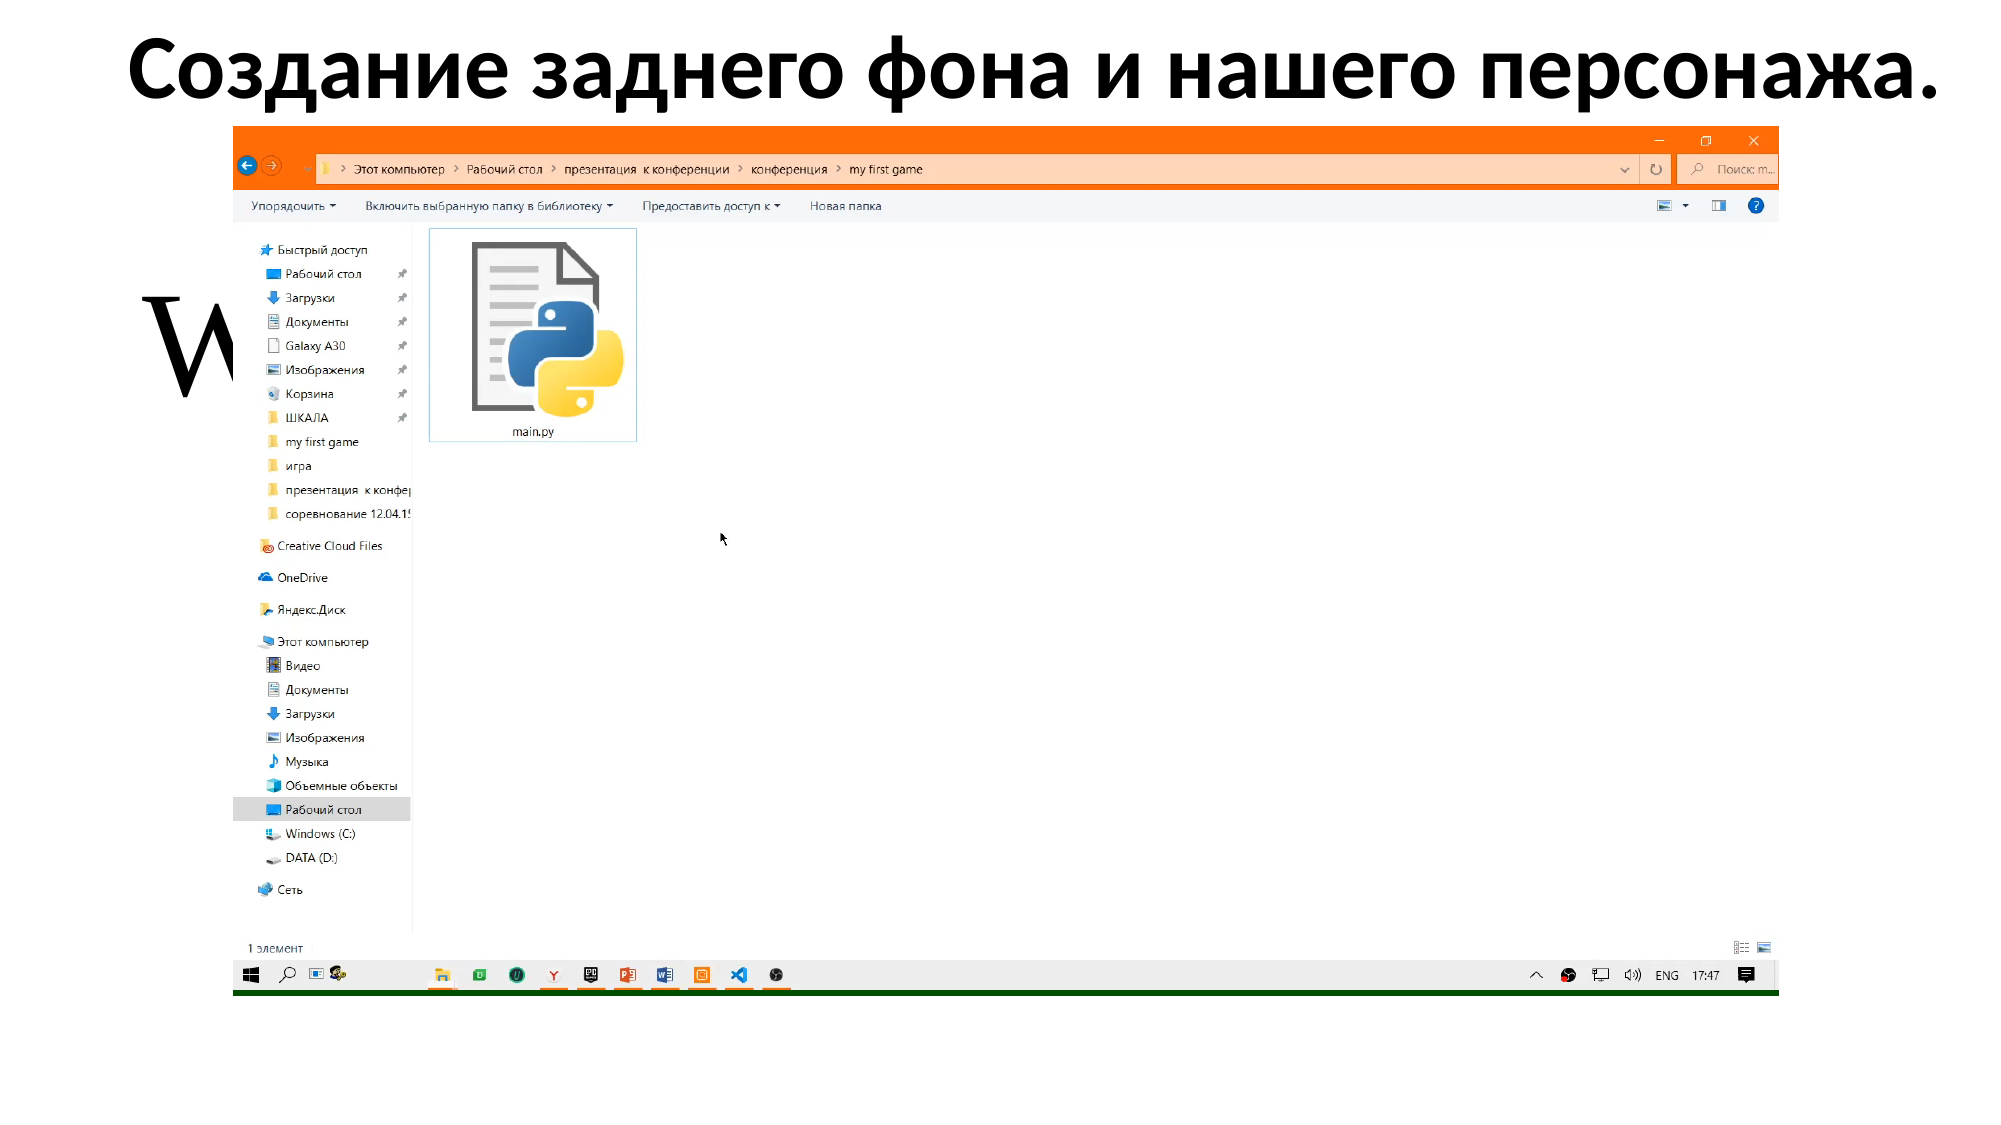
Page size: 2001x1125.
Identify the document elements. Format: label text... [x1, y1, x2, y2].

text_box Window [127, 238, 232, 433]
text_box Создание заднего фона и нашего персонажа. [113, 0, 1959, 125]
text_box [232, 126, 1780, 997]
